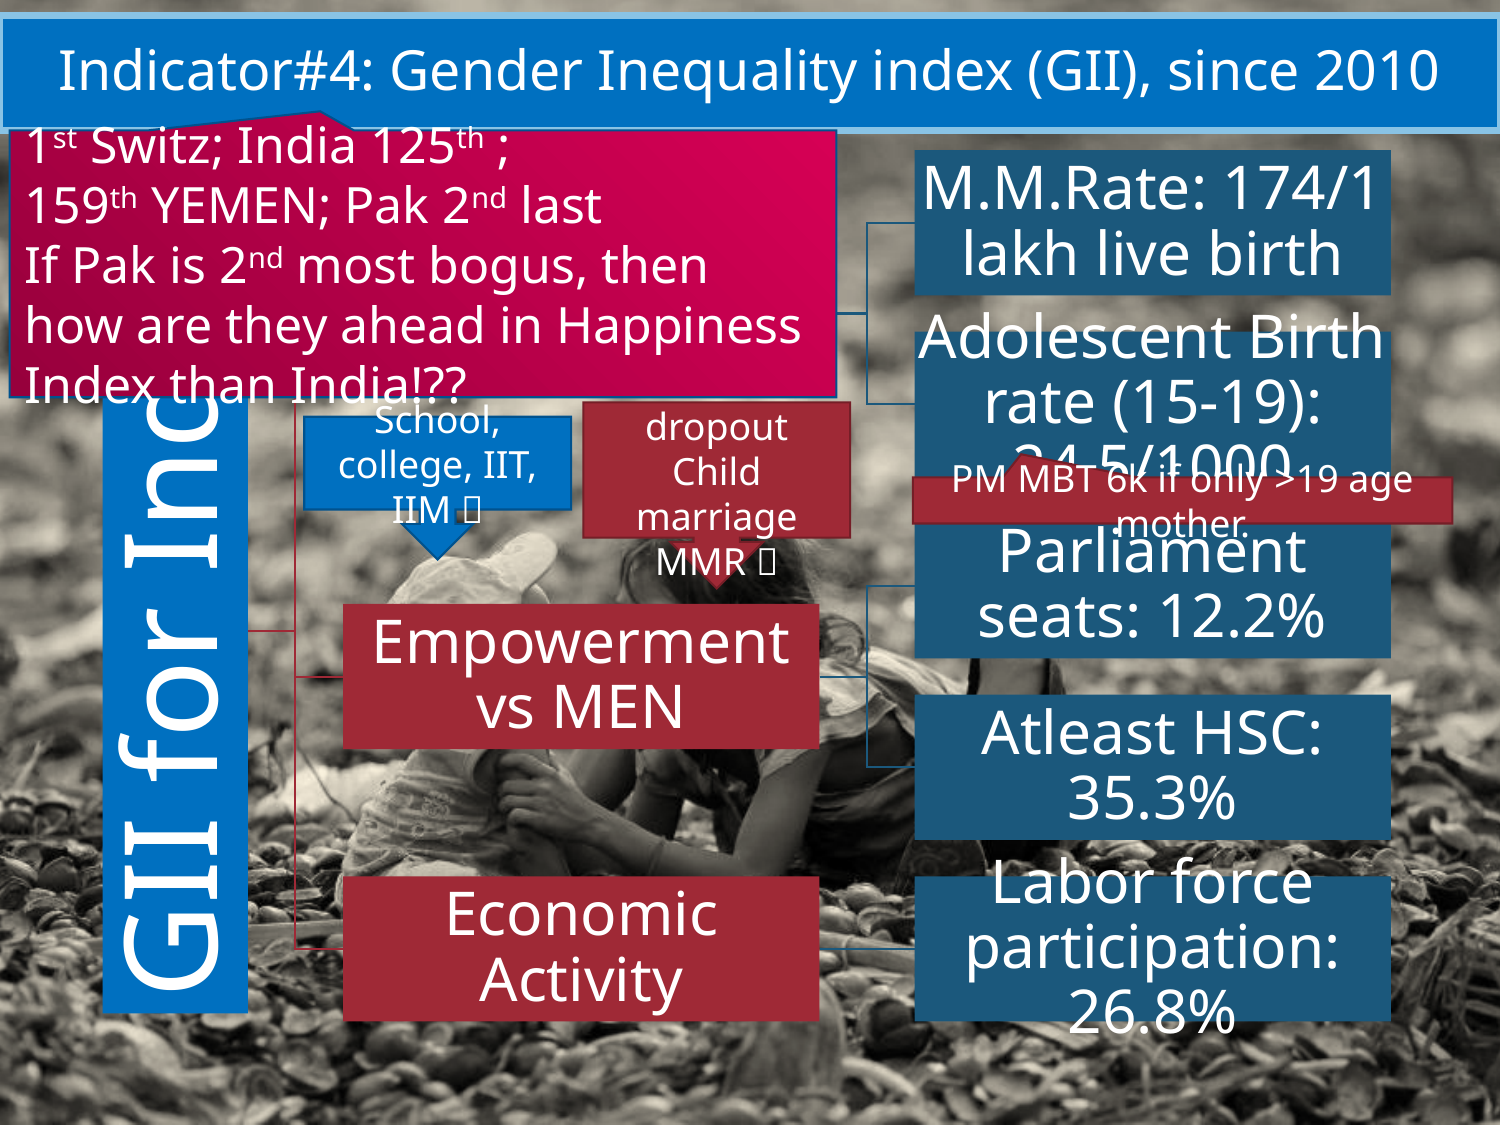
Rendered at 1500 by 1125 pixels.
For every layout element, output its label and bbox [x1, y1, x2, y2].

picture [0, 0, 1500, 1125]
list [25, 149, 1469, 1022]
